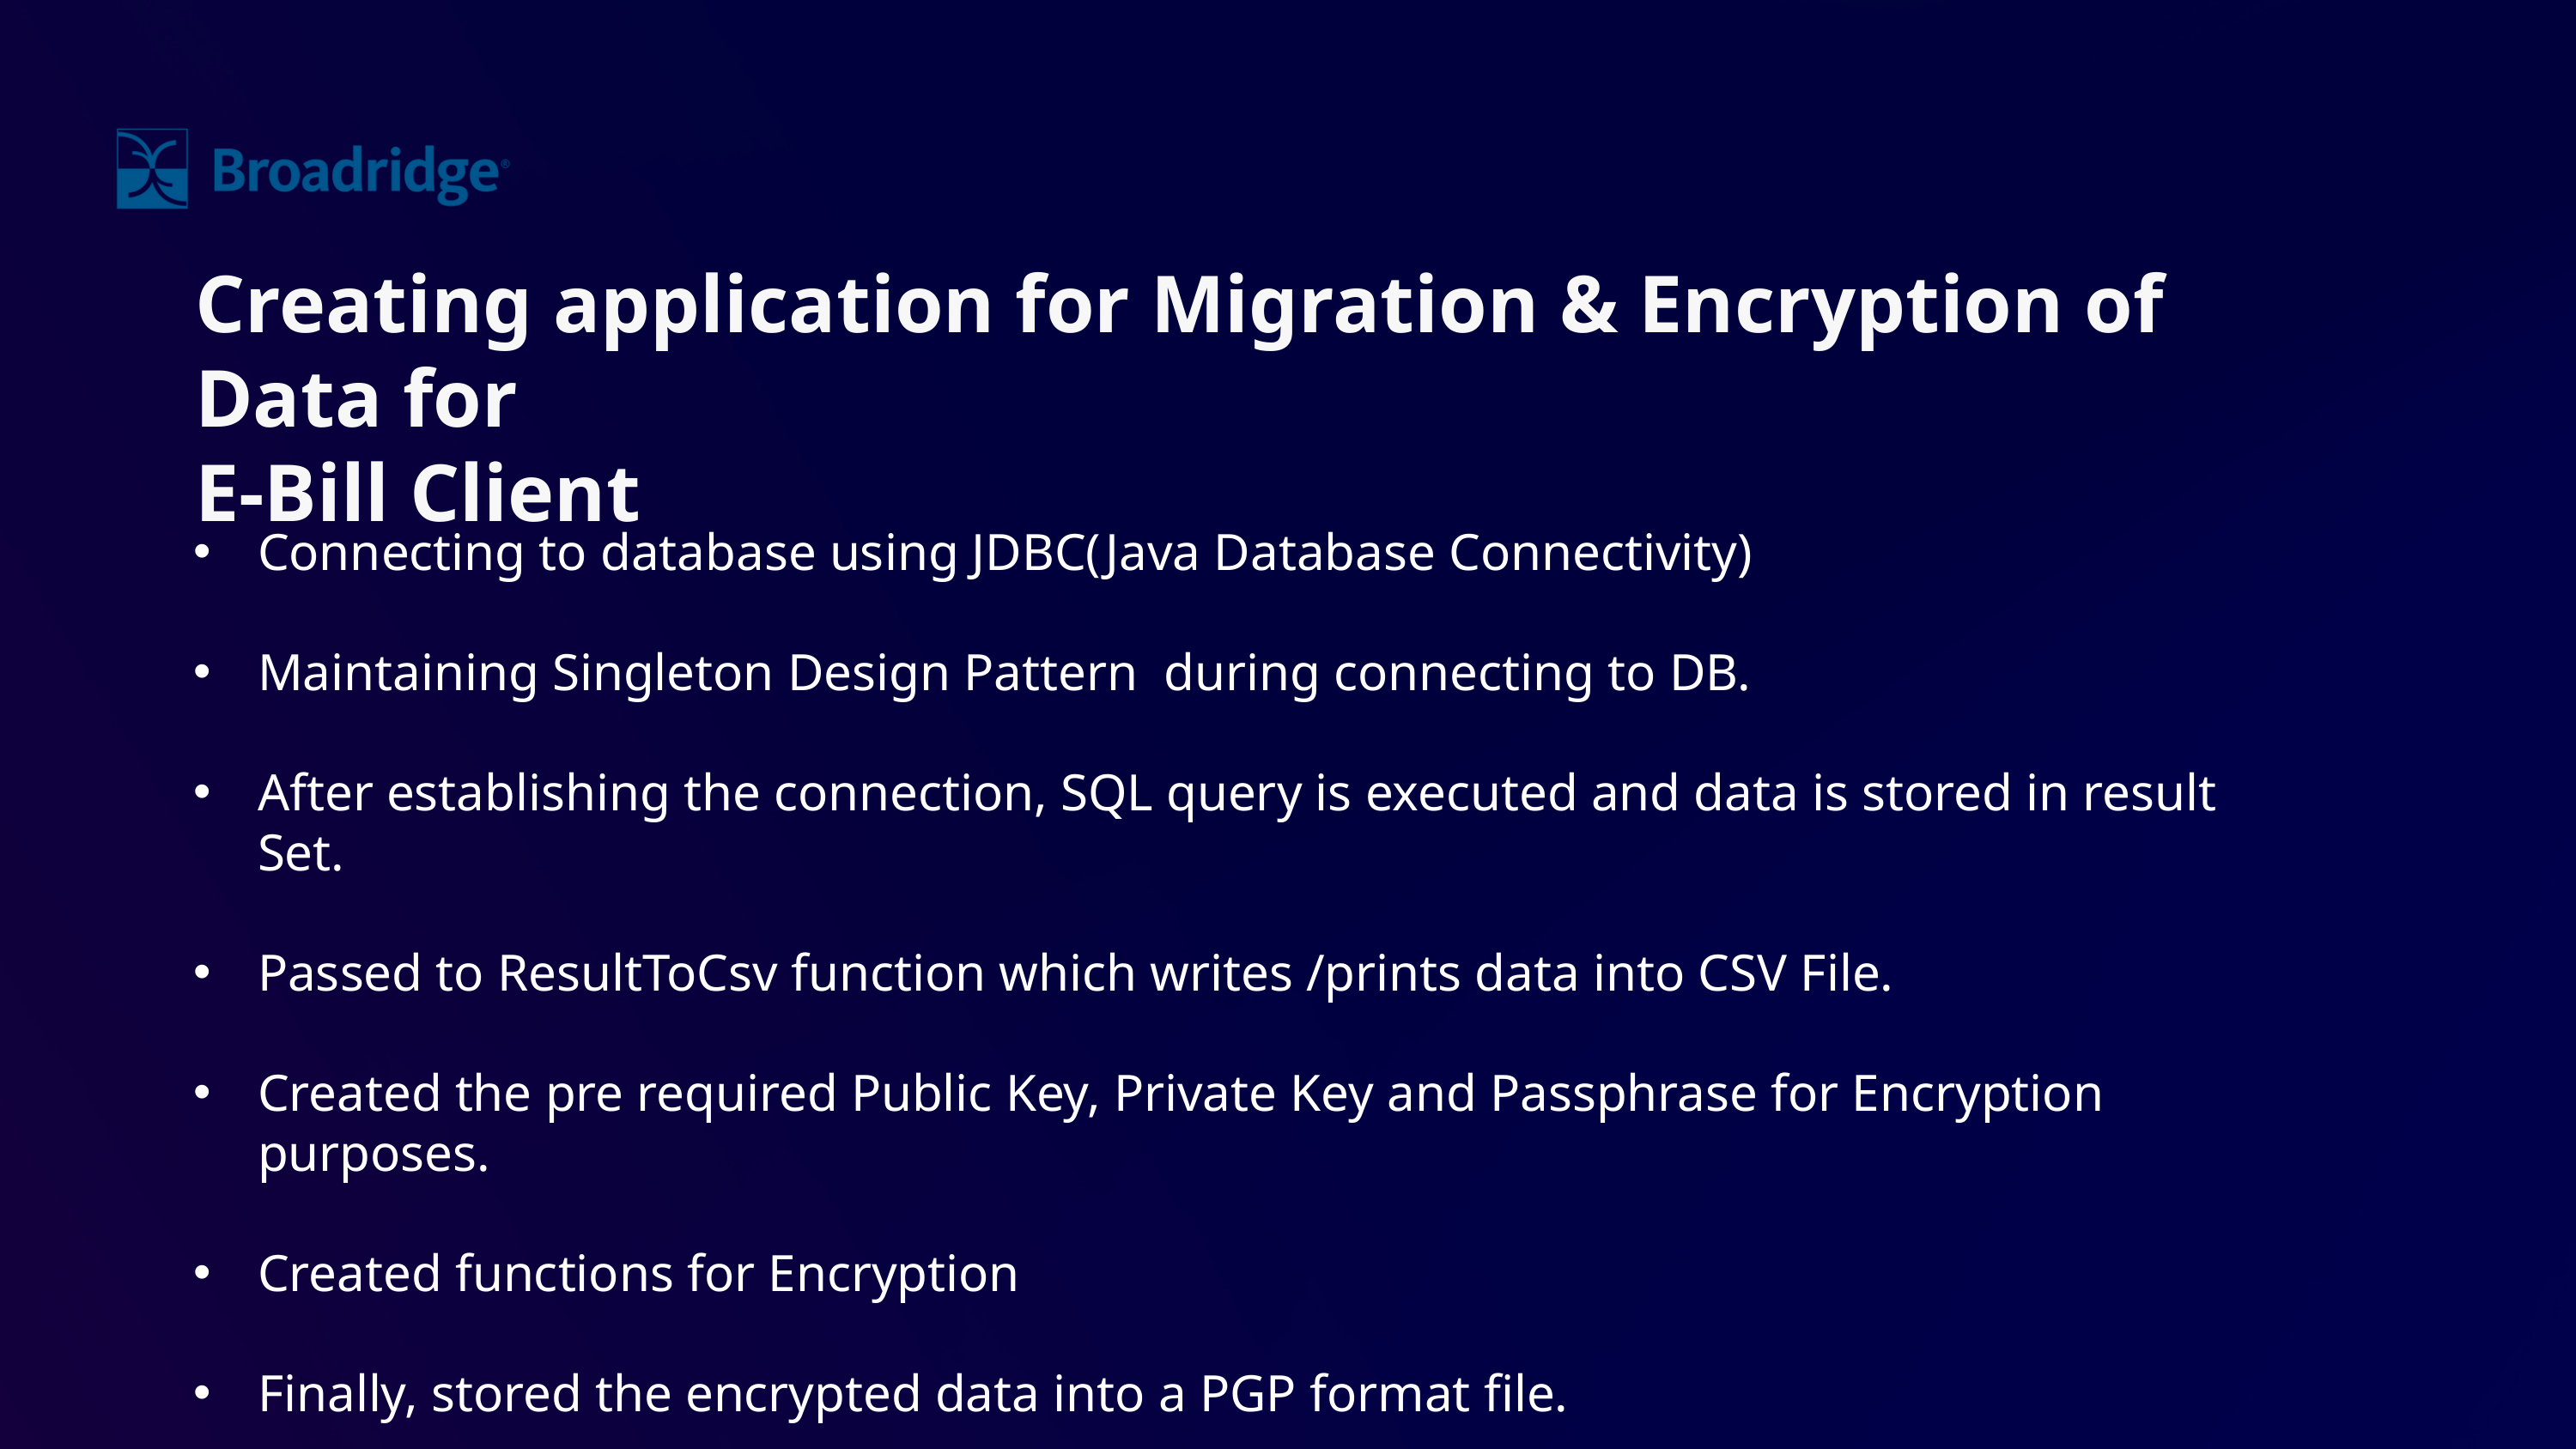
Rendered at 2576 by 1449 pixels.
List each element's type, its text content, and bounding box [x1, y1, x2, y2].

list Connecting to database using JDBC(Java Database Connectivity) Maintaining Singleton Design Pattern during connecting to DB. After establishing the connection, SQL query is executed and data is stored in result Set. Passed to ResultToCsv function which writes /prints data into CSV File. Created the pre required Public Key, Private Key and Passphrase for Encryption purposes. Created functions for Encryption Finally, stored the encrypted data into a PGP format file. [193, 520, 2287, 1349]
title Creating application for Migration & Encryption of Data for E-Bill Client [193, 252, 2232, 520]
picture [0, 0, 2576, 1449]
